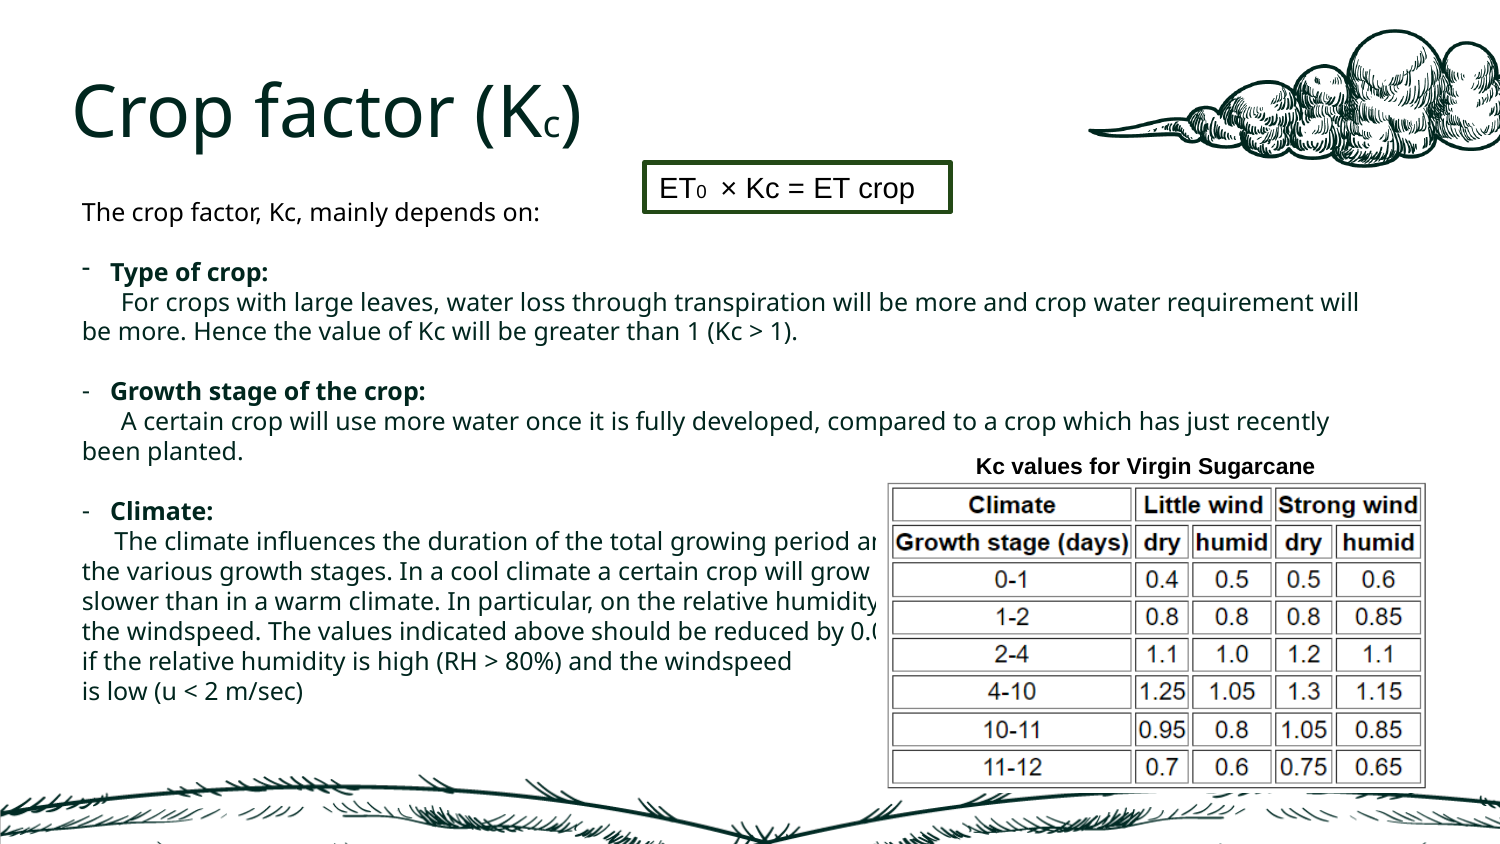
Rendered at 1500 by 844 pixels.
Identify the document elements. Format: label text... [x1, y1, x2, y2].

text_box Kc values for Virgin Sugarcane [961, 444, 1382, 474]
text_box The crop factor, Kc, mainly depends on: Type of crop: For crops with large leaves, water loss through transpiration will be more and crop water requirement will be more. Hence the value of Kc will be greater than 1 (Kc > 1). Growth stage of the crop: A certain crop will use more water once it is fully developed, compared to a crop which has just recently been planted. Climate: The climate influences the duration of the total growing period and the various growth stages. In a cool climate a certain crop will grow slower than in a warm climate. In particular, on the relative humidity and the windspeed. The values indicated above should be reduced by 0.05 if the relative humidity is high (RH > 80%) and the windspeed is low (u < 2 m/sec) [66, 188, 1408, 823]
text_box ET0 × Kc = ET crop [644, 162, 951, 188]
title Crop factor (Kc) [56, 49, 1321, 144]
picture [1084, 18, 1500, 177]
picture [0, 476, 1500, 844]
